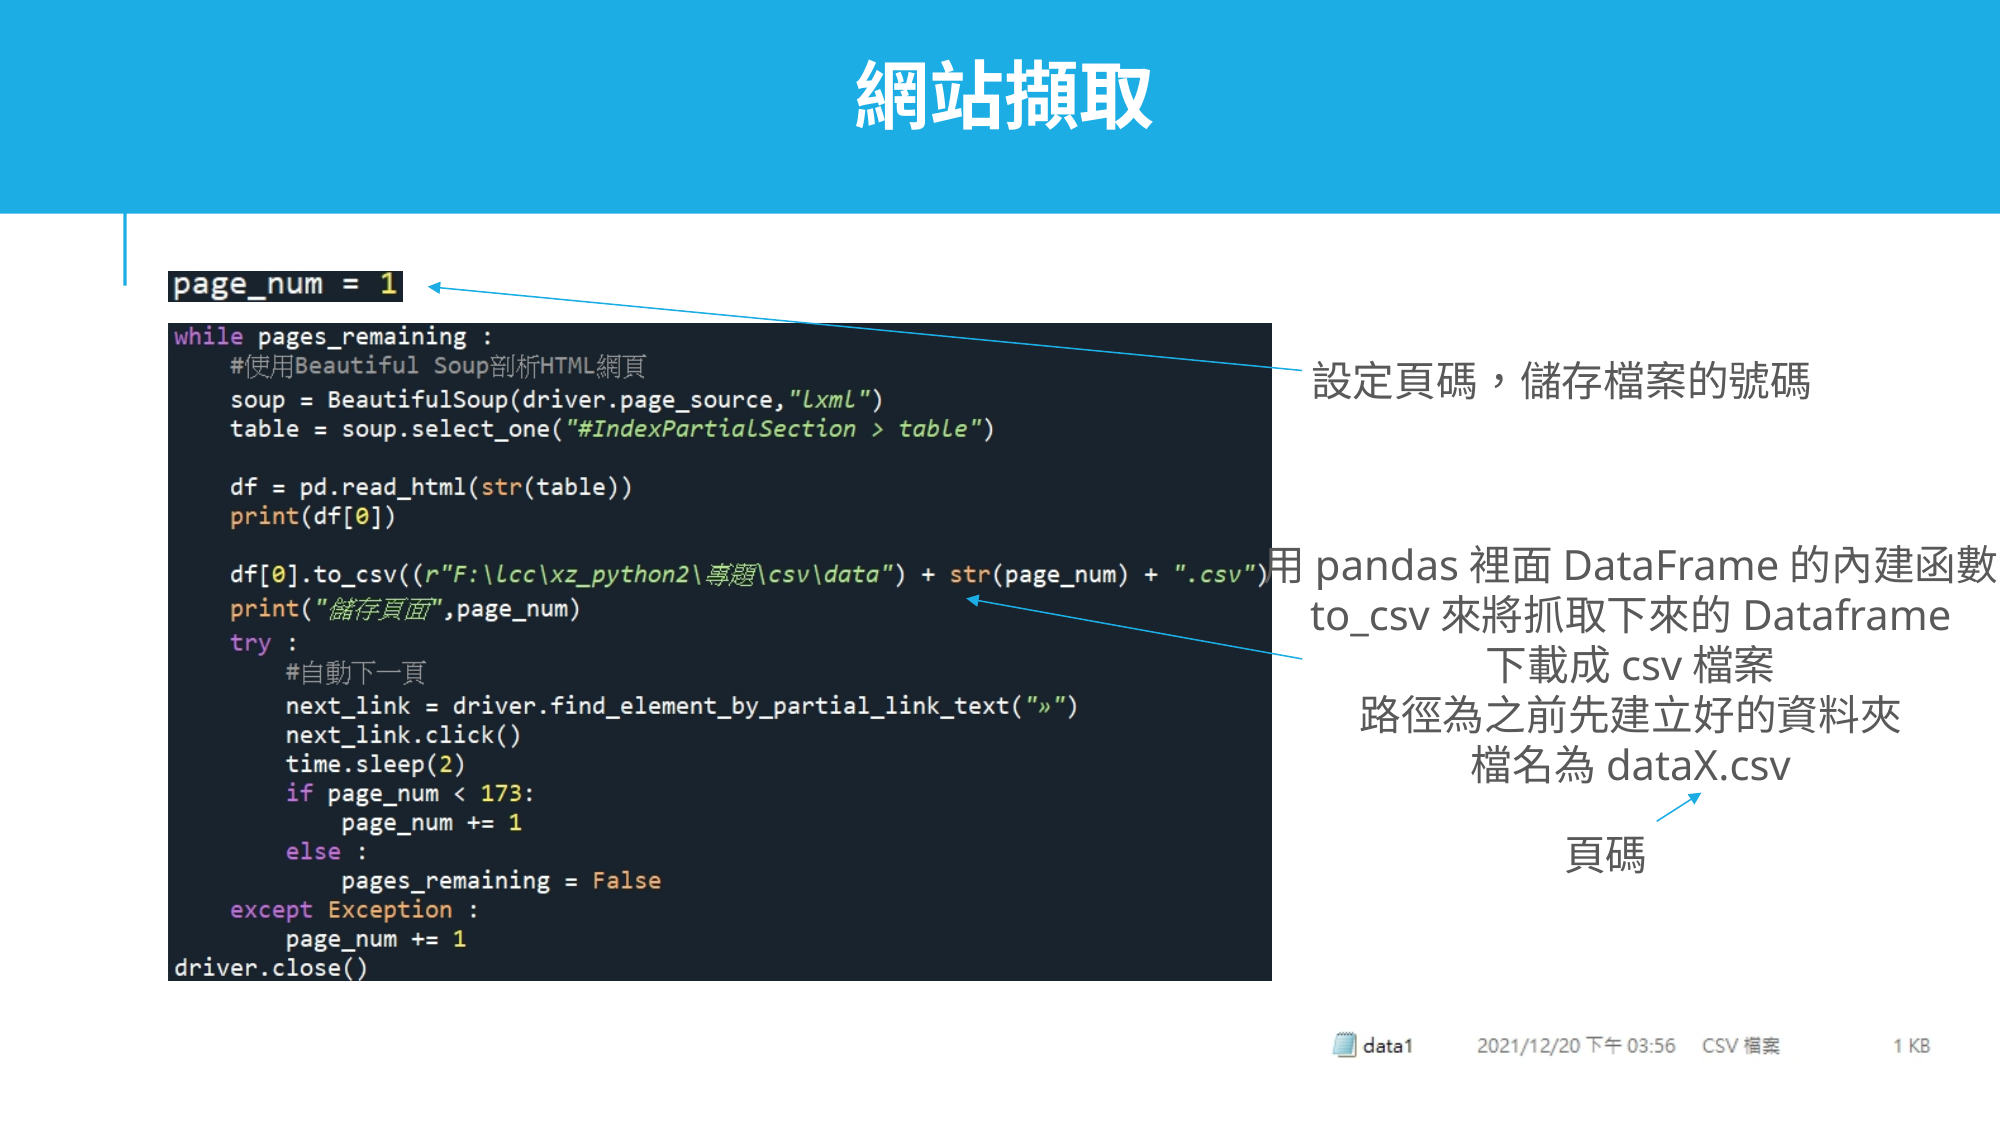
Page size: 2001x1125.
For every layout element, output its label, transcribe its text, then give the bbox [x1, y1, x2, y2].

text_box [1656, 792, 1702, 821]
text_box 設定頁碼，儲存檔案的號碼 [1276, 347, 2000, 413]
text_box [0, 0, 2000, 216]
text_box 網站擷取 [427, 41, 1582, 237]
text_box 用pandas裡面DataFrame的內建函數 to_csv來將抓取下來的Dataframe 下載成csv檔案 路徑為之前先建立好的資料夾 檔名為dataX.csv [1276, 531, 2000, 797]
text_box 頁碼 [1276, 821, 2000, 887]
text_box [1276, 653, 1303, 660]
text_box [427, 281, 795, 321]
picture [168, 323, 1272, 982]
picture [1324, 1025, 1938, 1064]
picture [168, 271, 404, 302]
